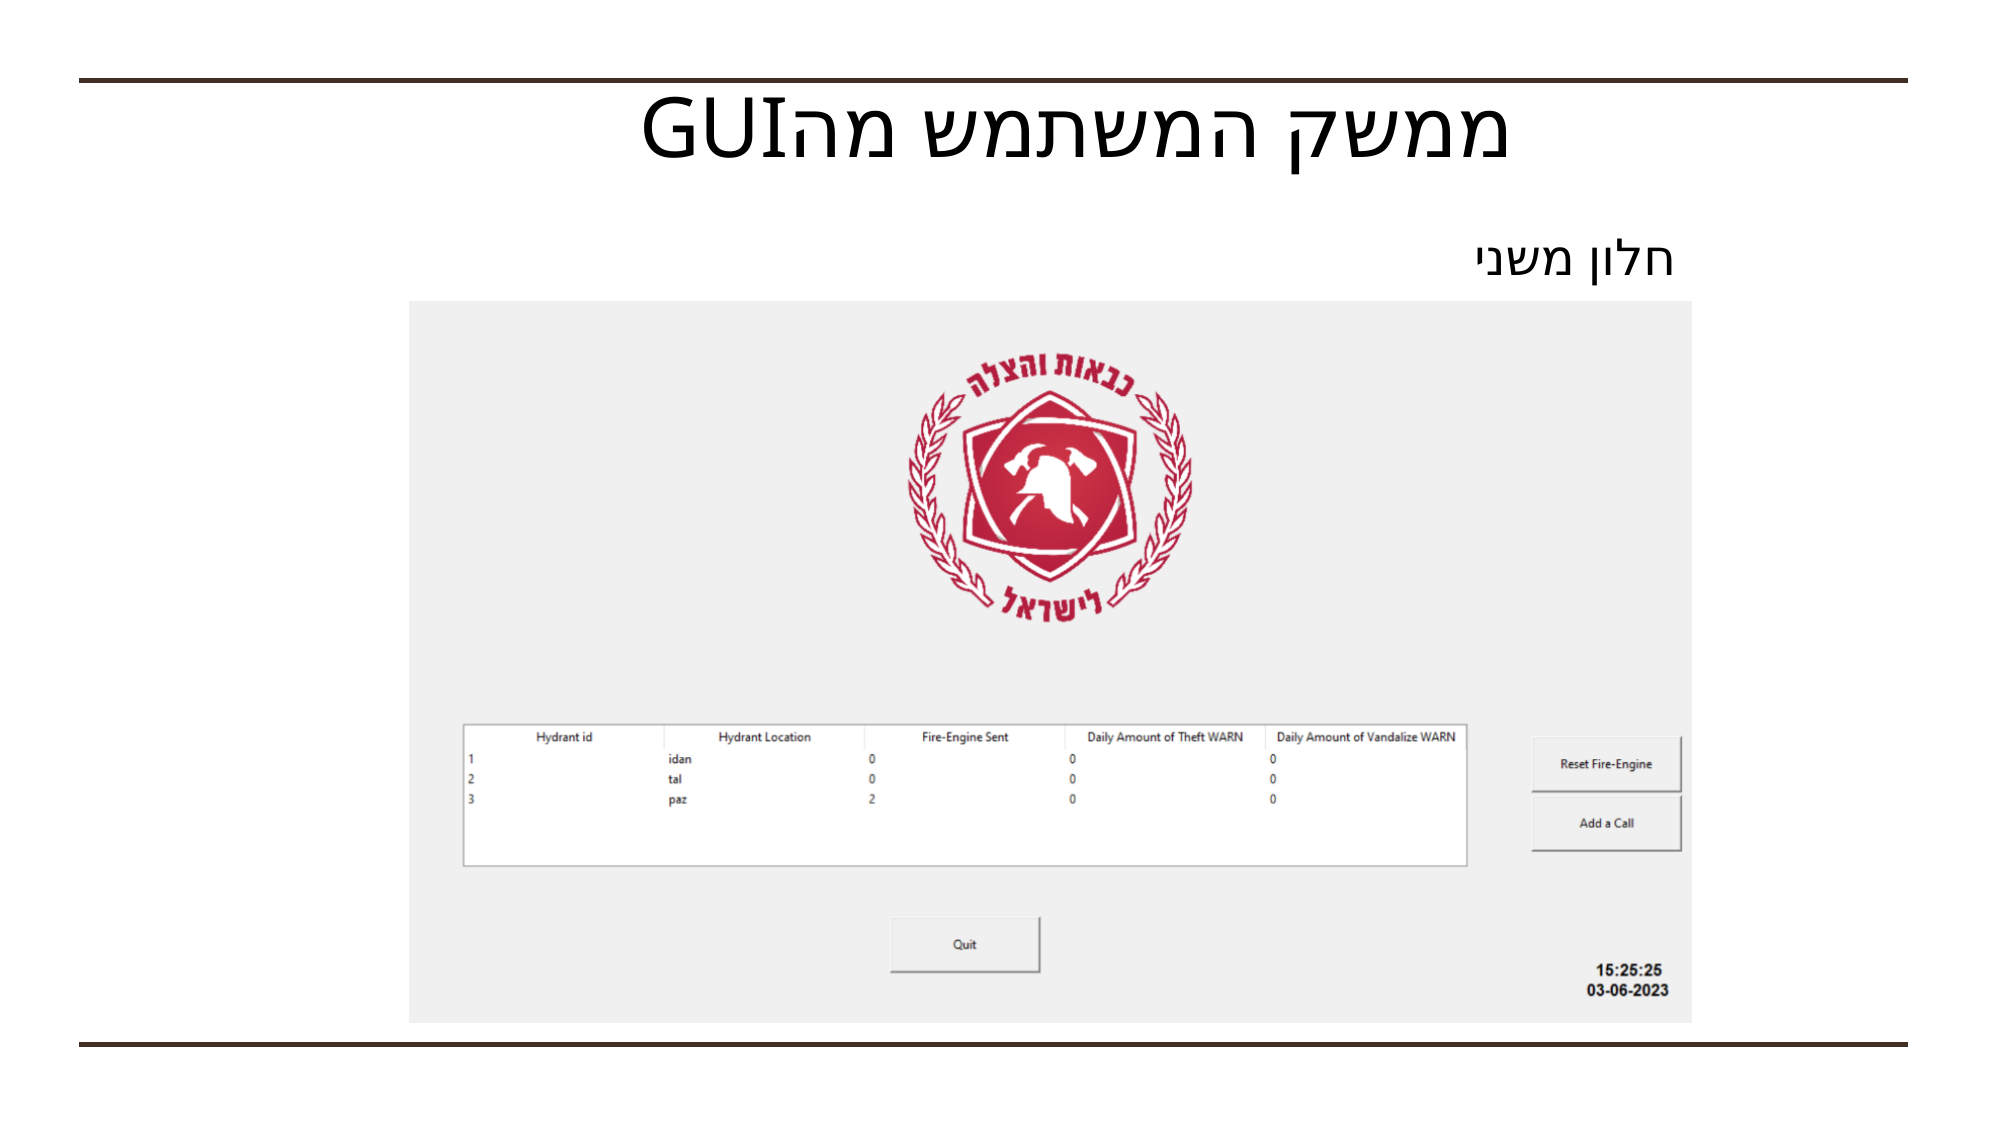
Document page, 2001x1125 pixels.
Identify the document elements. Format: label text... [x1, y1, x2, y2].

text_box חלון משני [0, 217, 1692, 331]
picture [408, 301, 1692, 1023]
title ממשק המשתמש מהGUI [0, 0, 1530, 217]
